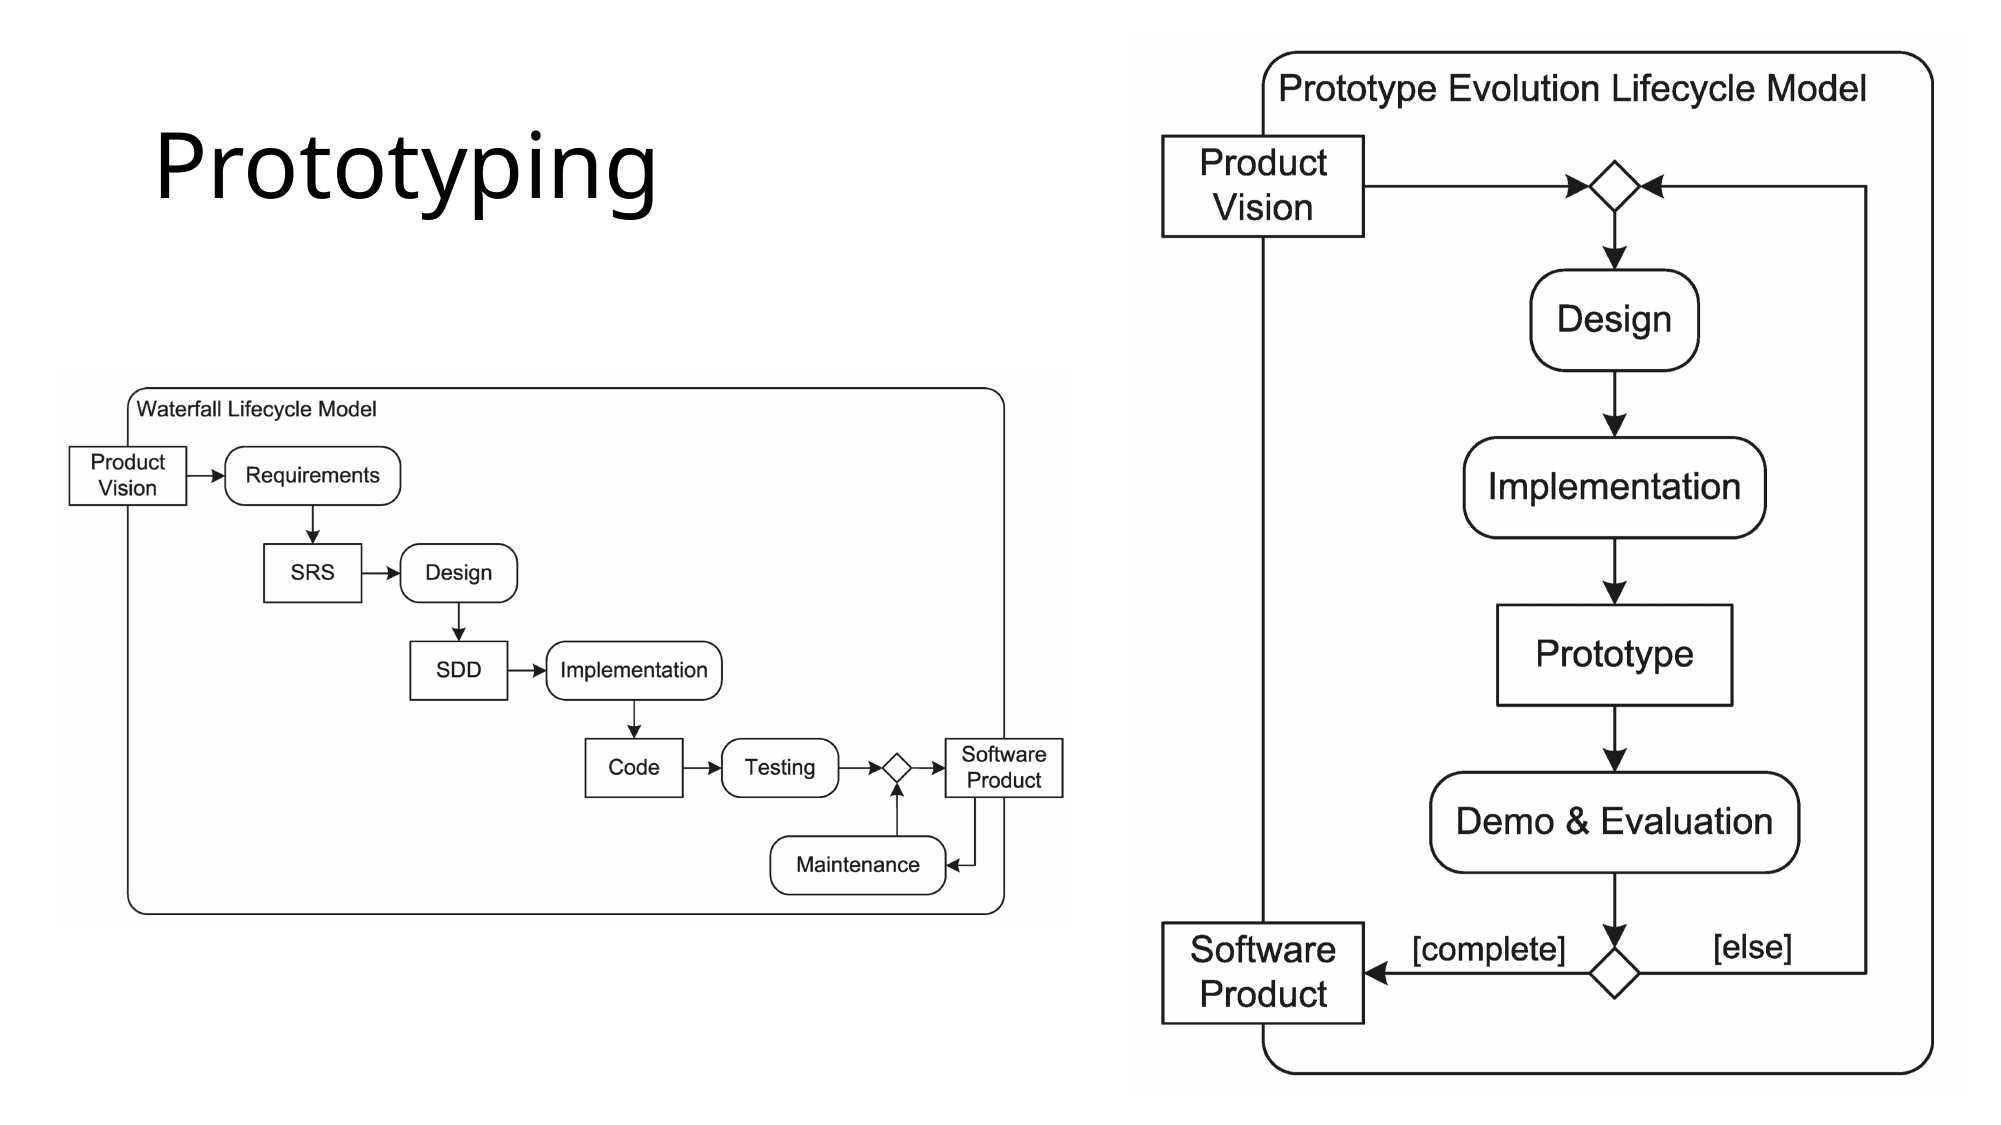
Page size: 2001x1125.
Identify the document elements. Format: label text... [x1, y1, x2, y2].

picture [57, 368, 1072, 927]
title Prototyping [137, 59, 1128, 278]
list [1128, 34, 1971, 1095]
